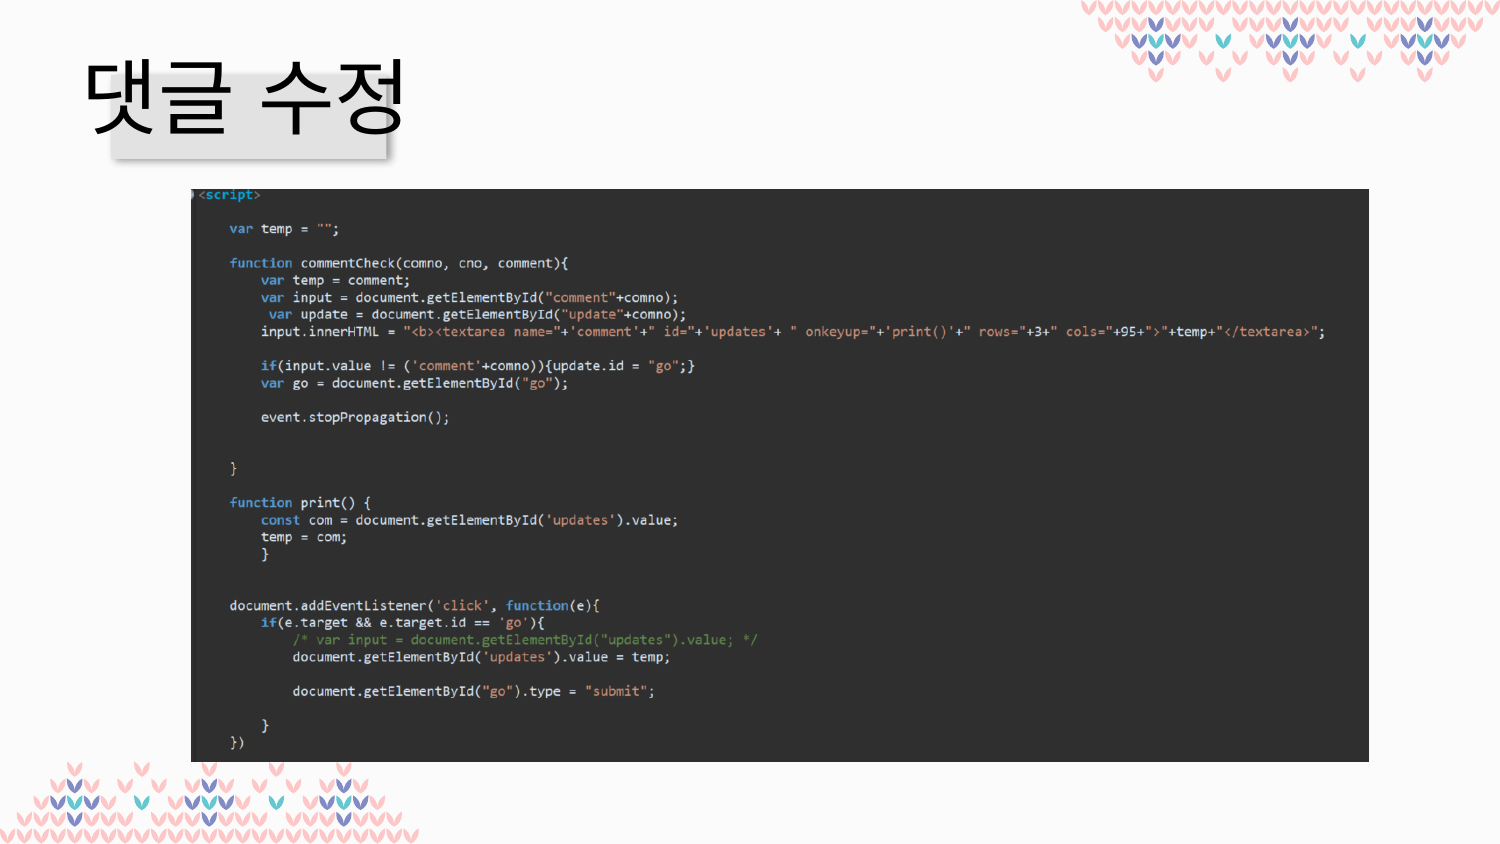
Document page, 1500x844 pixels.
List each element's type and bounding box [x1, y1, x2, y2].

text_box [106, 37, 387, 160]
picture [191, 188, 1369, 762]
